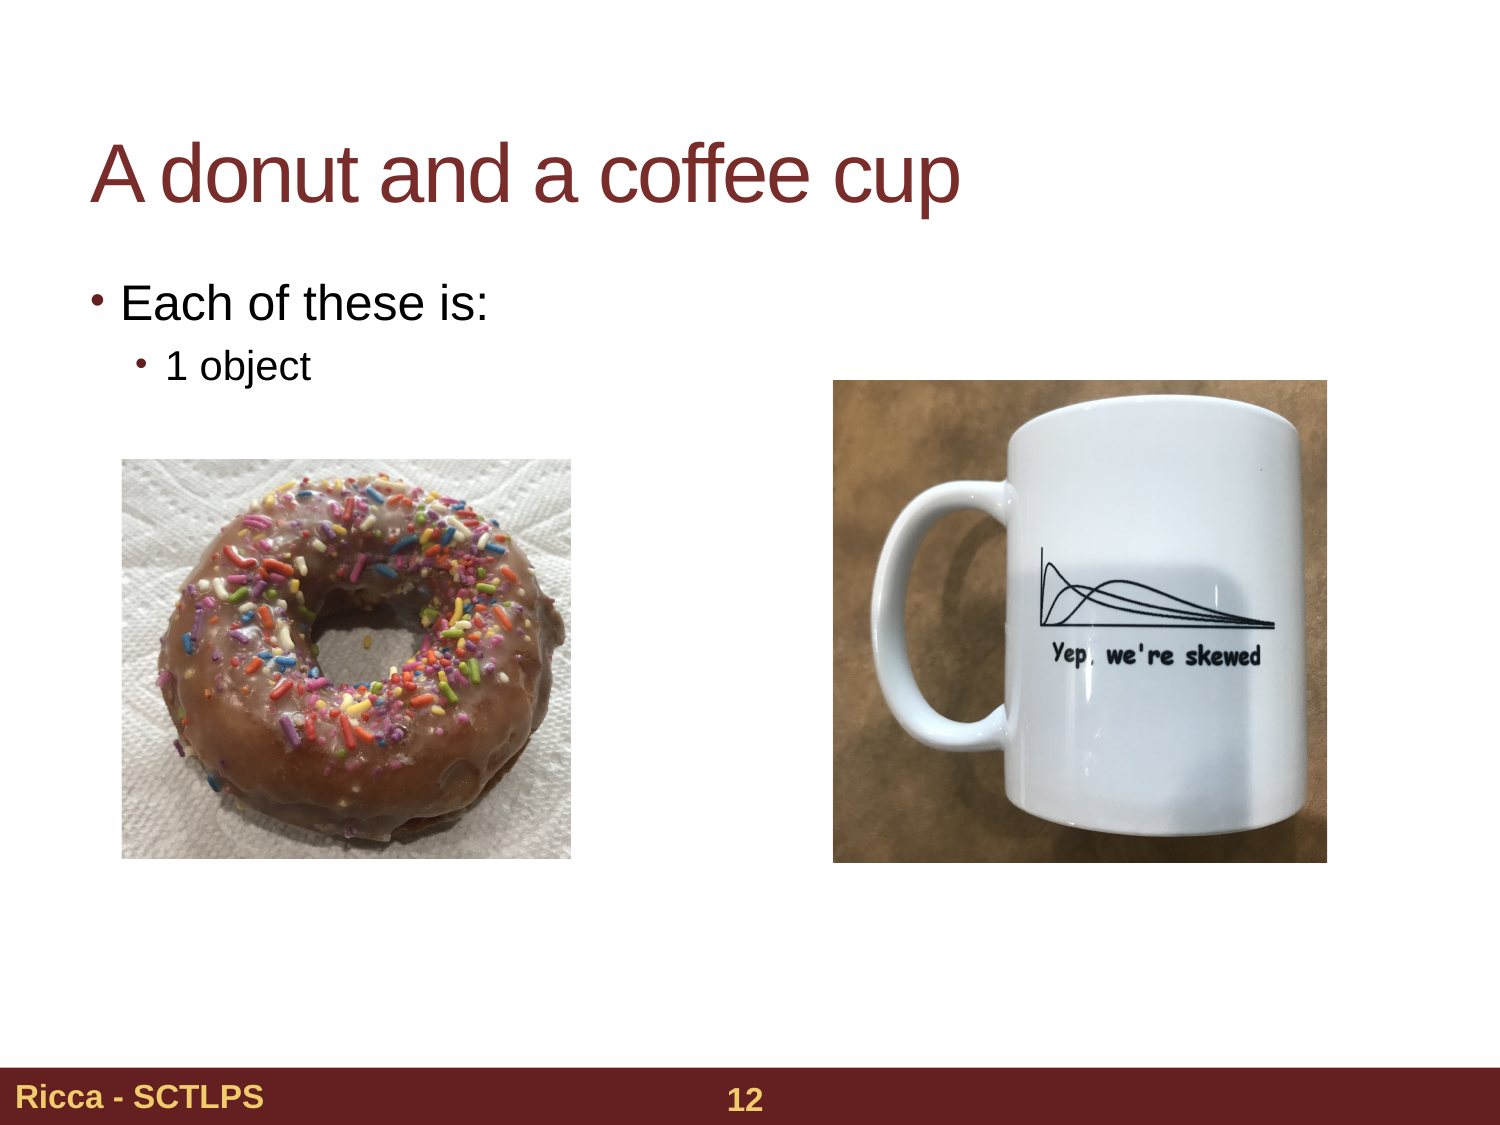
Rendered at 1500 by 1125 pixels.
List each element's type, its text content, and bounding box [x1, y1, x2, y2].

picture [122, 434, 571, 885]
slide_number 12 [657, 1071, 833, 1125]
footer Ricca - SCTLPS [0, 1068, 525, 1123]
picture [833, 373, 1328, 869]
title A donut and a coffee cup [75, 87, 1425, 250]
list Each of these is: 1 object [75, 262, 1425, 1063]
